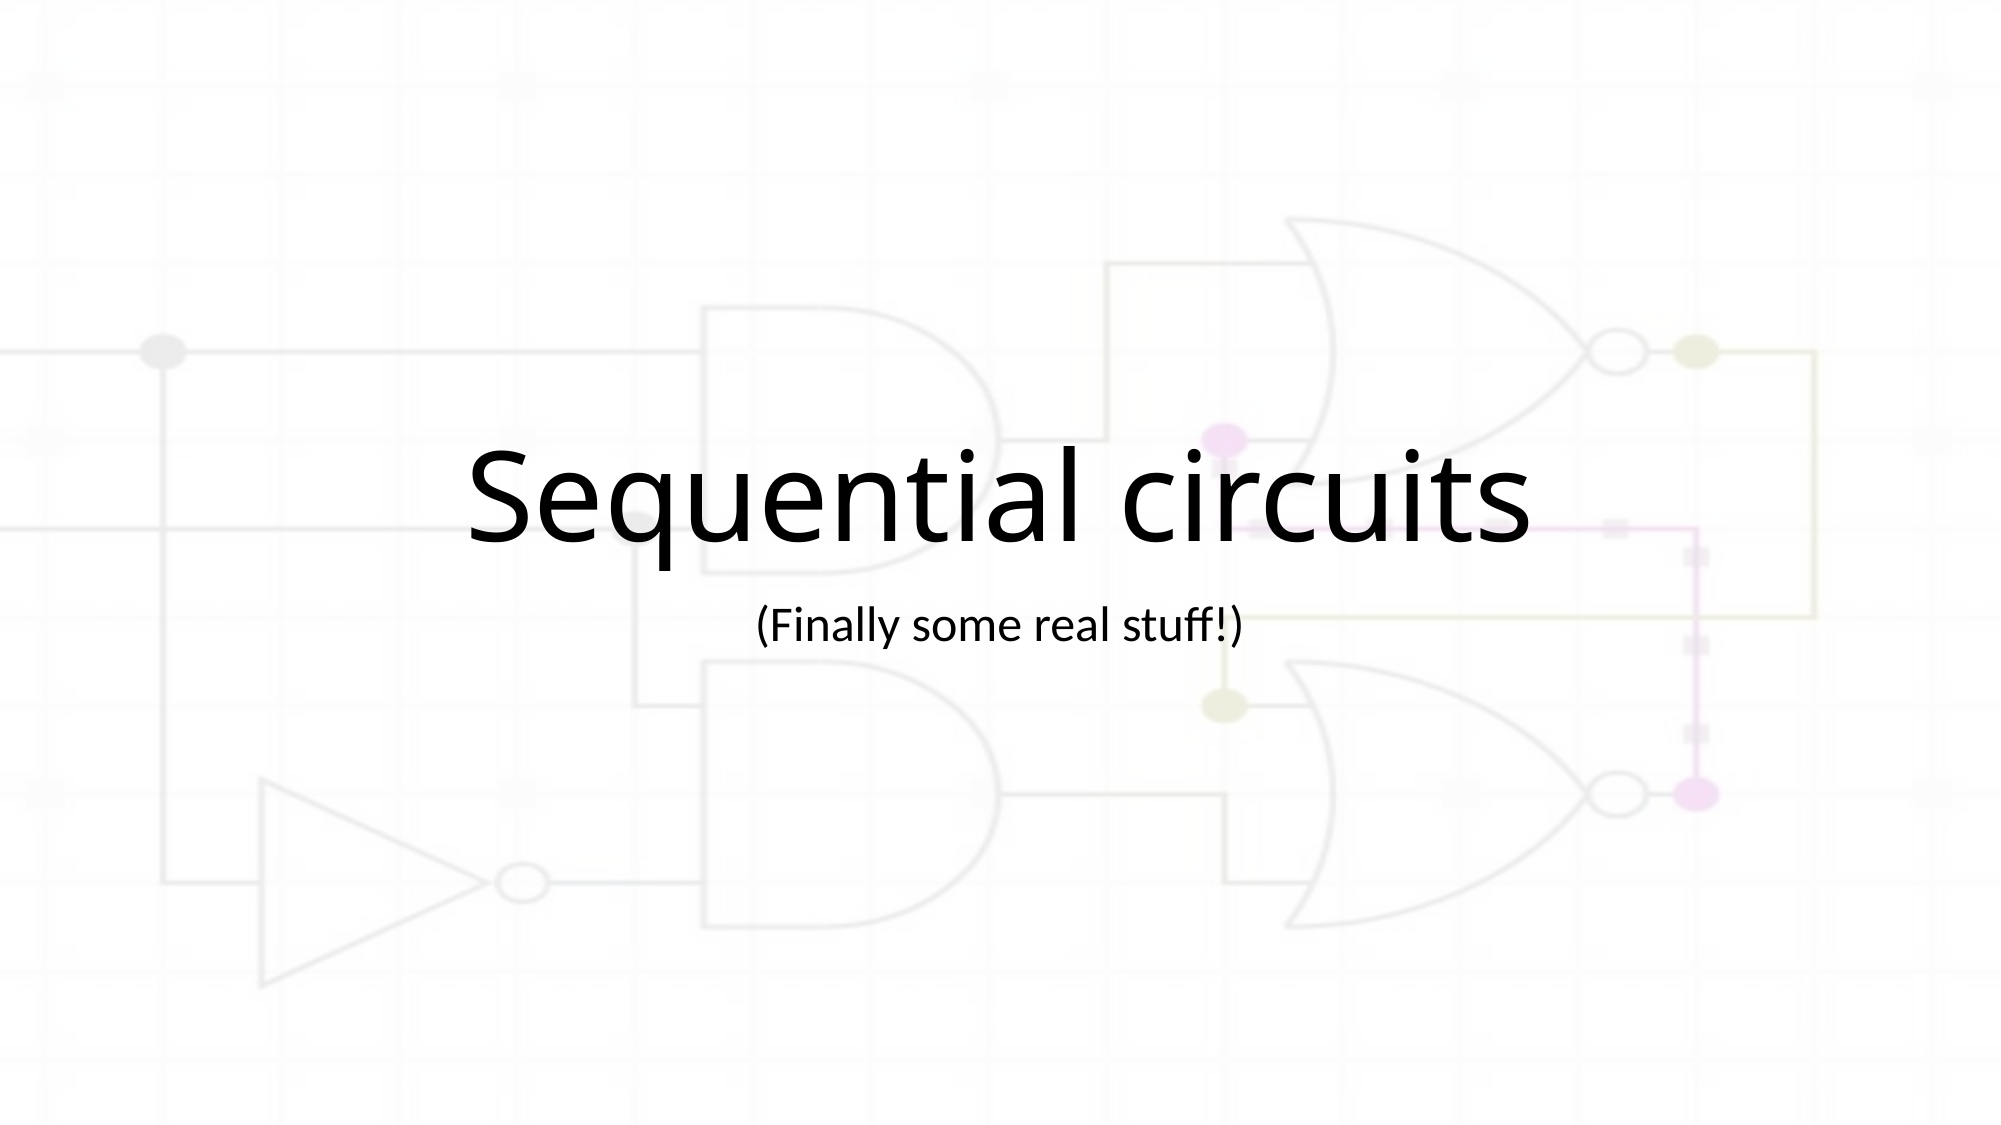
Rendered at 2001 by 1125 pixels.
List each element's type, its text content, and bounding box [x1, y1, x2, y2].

title Sequential circuits [249, 184, 1750, 576]
subtitle (Finally some real stuff!) [249, 590, 1750, 863]
